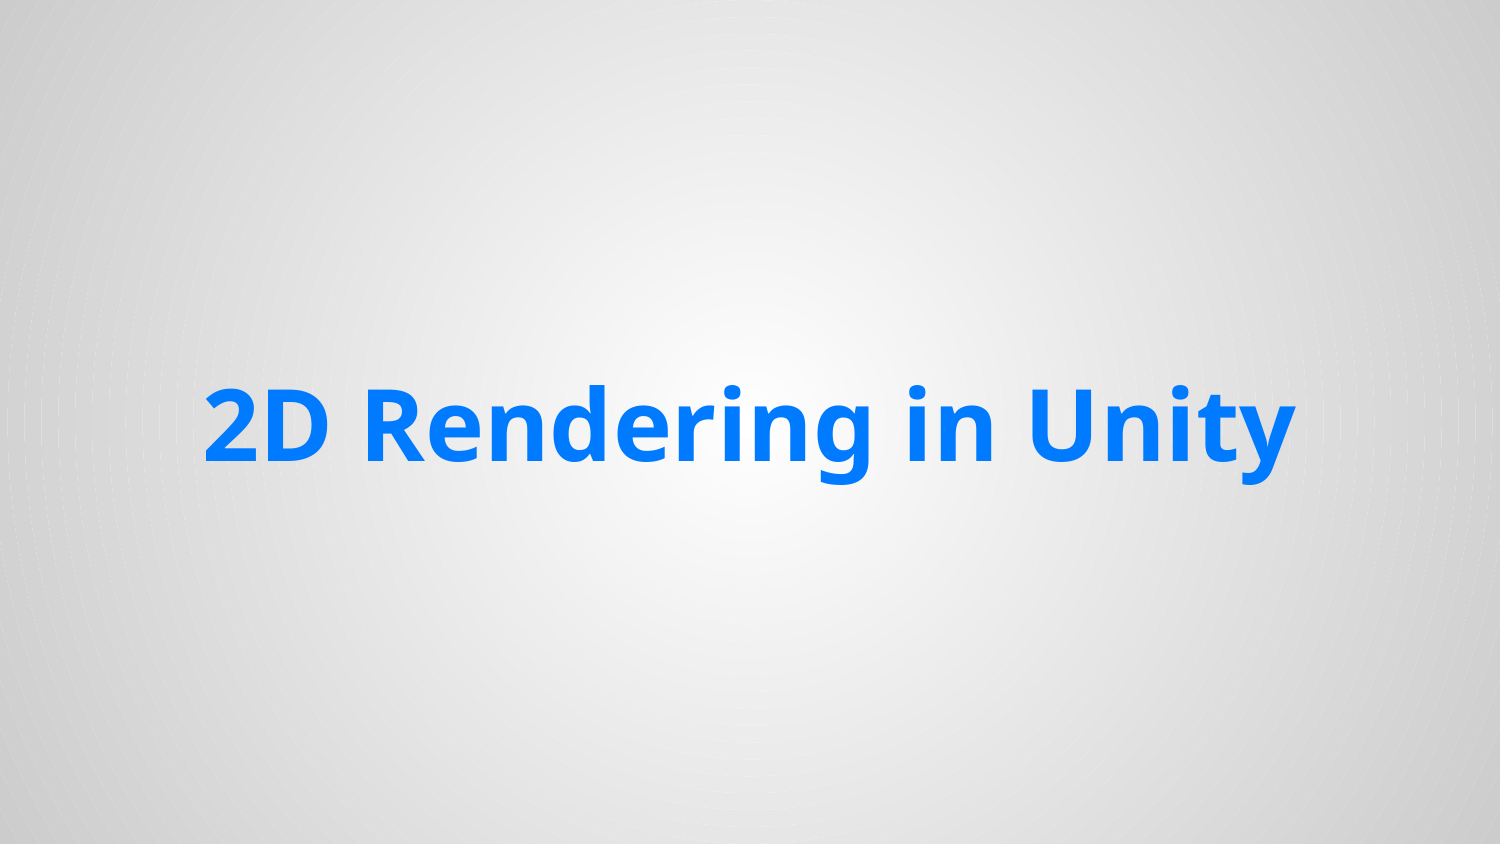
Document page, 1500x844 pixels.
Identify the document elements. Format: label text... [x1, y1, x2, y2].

text_box 2D Rendering in Unity [62, 233, 1437, 611]
